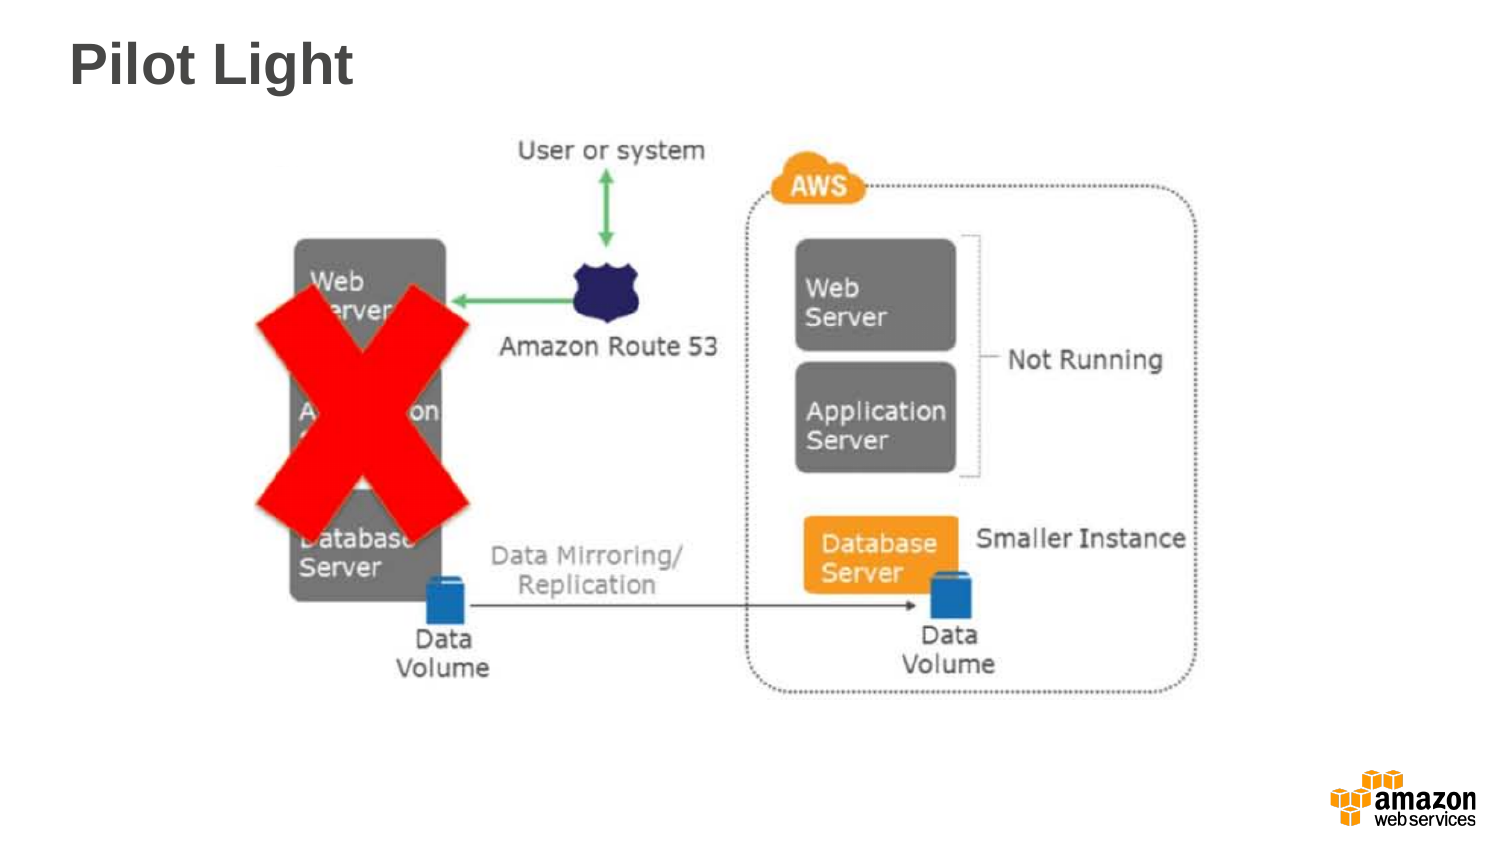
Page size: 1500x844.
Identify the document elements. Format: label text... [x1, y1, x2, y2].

text_box Pilot Light [55, 18, 1402, 160]
picture [252, 123, 1223, 707]
